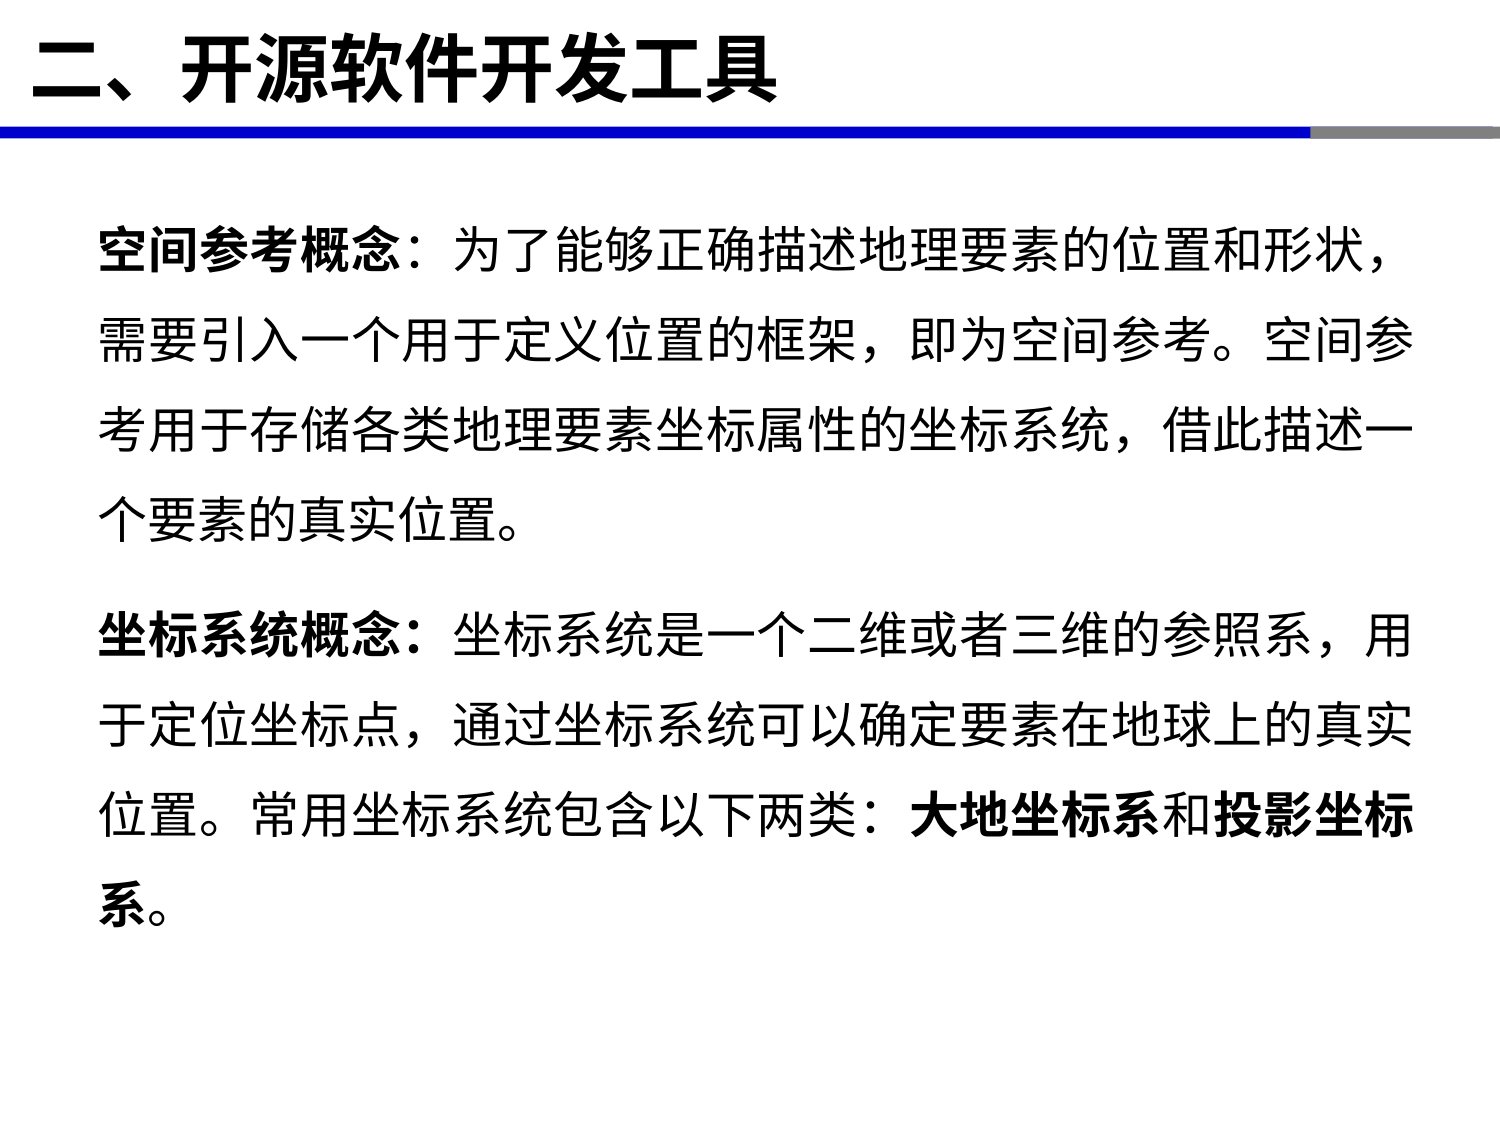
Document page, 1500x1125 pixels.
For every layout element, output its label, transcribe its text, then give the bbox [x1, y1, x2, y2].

text_box 空间参考概念：为了能够正确描述地理要素的位置和形状，需要引入一个用于定义位置的框架，即为空间参考。空间参考用于存储各类地理要素坐标属性的坐标系统，借此描述一个要素的真实位置。 坐标系统概念：坐标系统是一个二维或者三维的参照系，用于定位坐标点，通过坐标系统可以确定要素在地球上的真实位置。常用坐标系统包含以下两类：大地坐标系和投影坐标系。 [82, 181, 1430, 942]
title 二、开源软件开发工具 [0, 1, 1479, 132]
